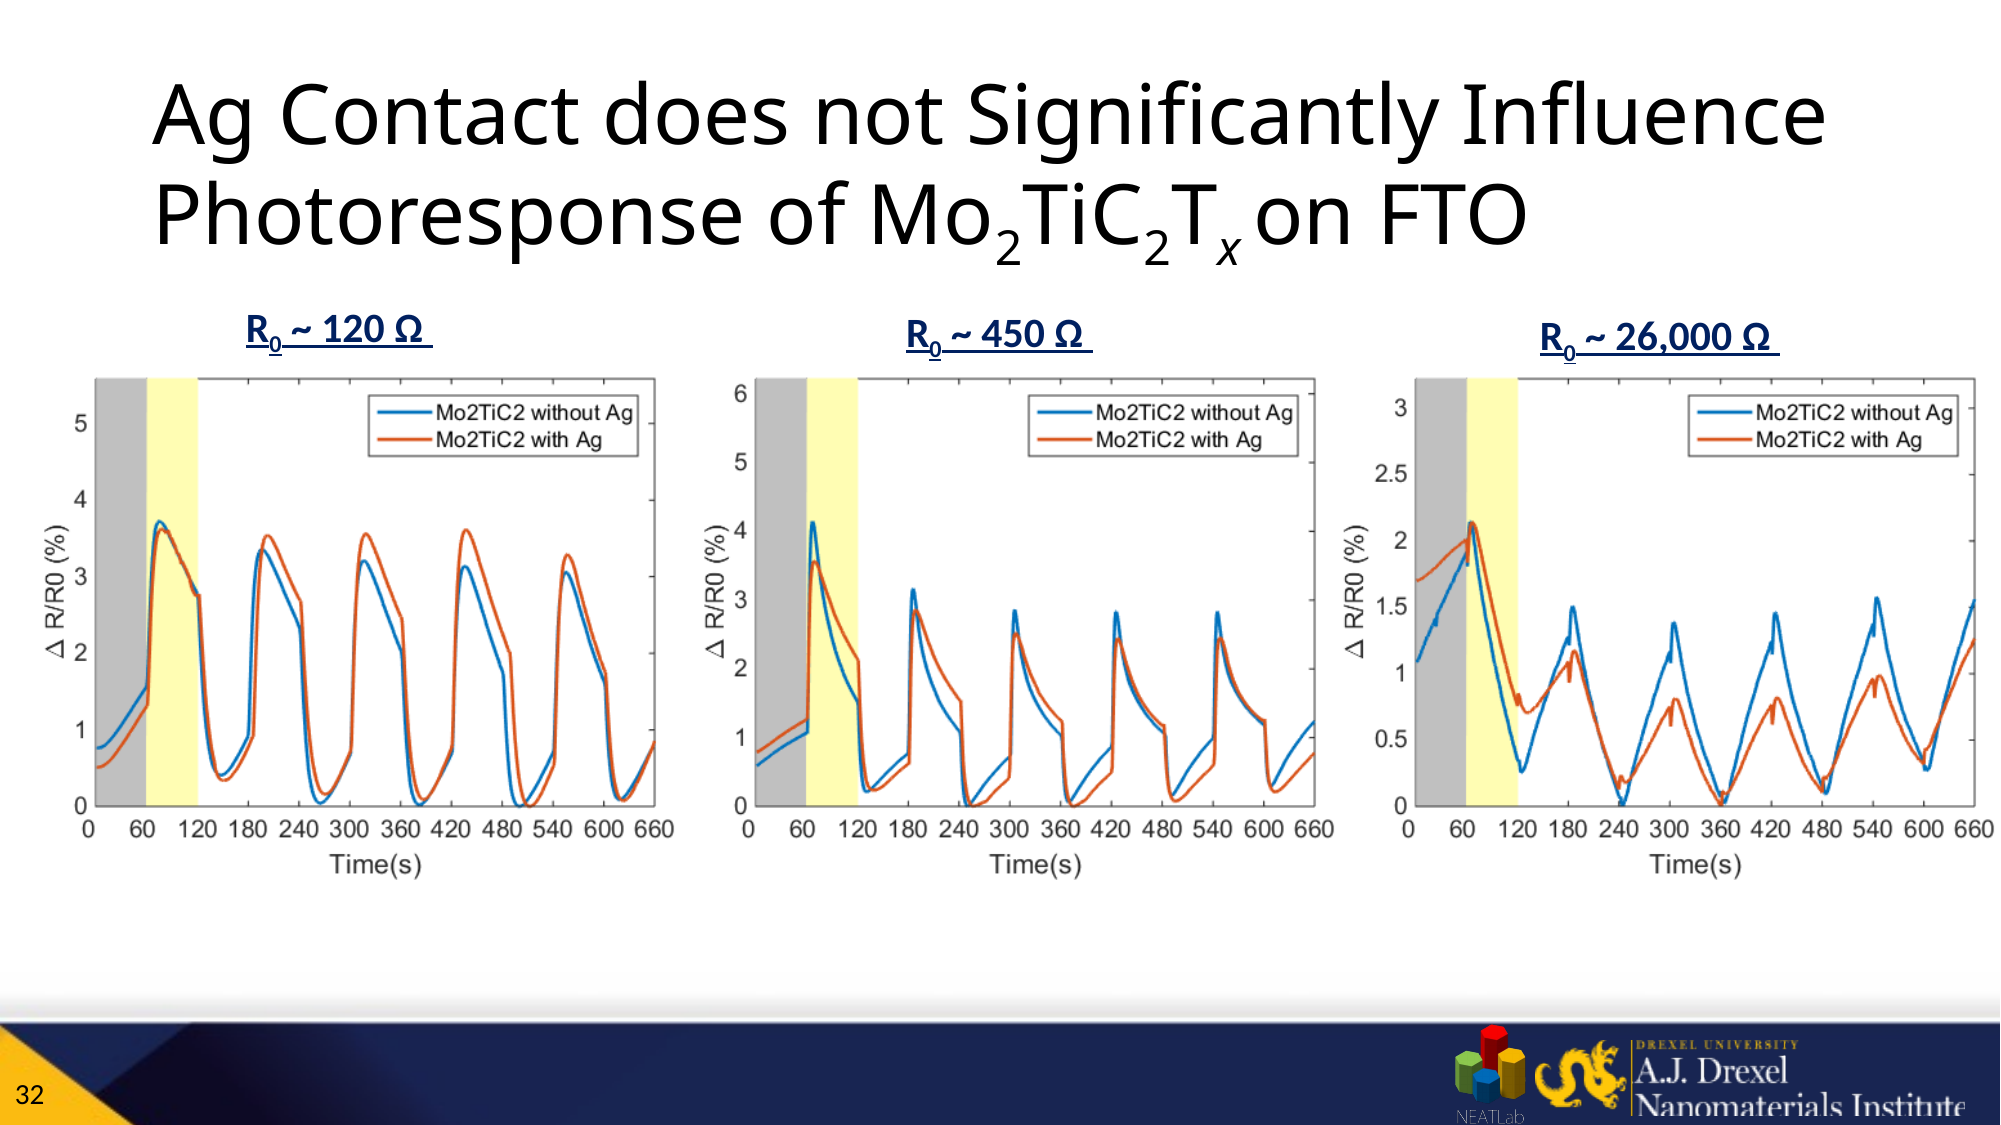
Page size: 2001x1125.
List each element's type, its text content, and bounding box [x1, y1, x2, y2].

picture [1, 334, 1998, 880]
picture [0, 972, 2000, 1125]
text_box R0 ~ 26,000 Ω [1467, 301, 1853, 339]
title Ag Contact does not Significantly Influence Photoresponse of Mo2TiC2Tx on FTO [137, 59, 1863, 278]
text_box R0 ~ 120 Ω [147, 292, 532, 334]
text_box R0 ~ 450 Ω [807, 297, 1192, 339]
